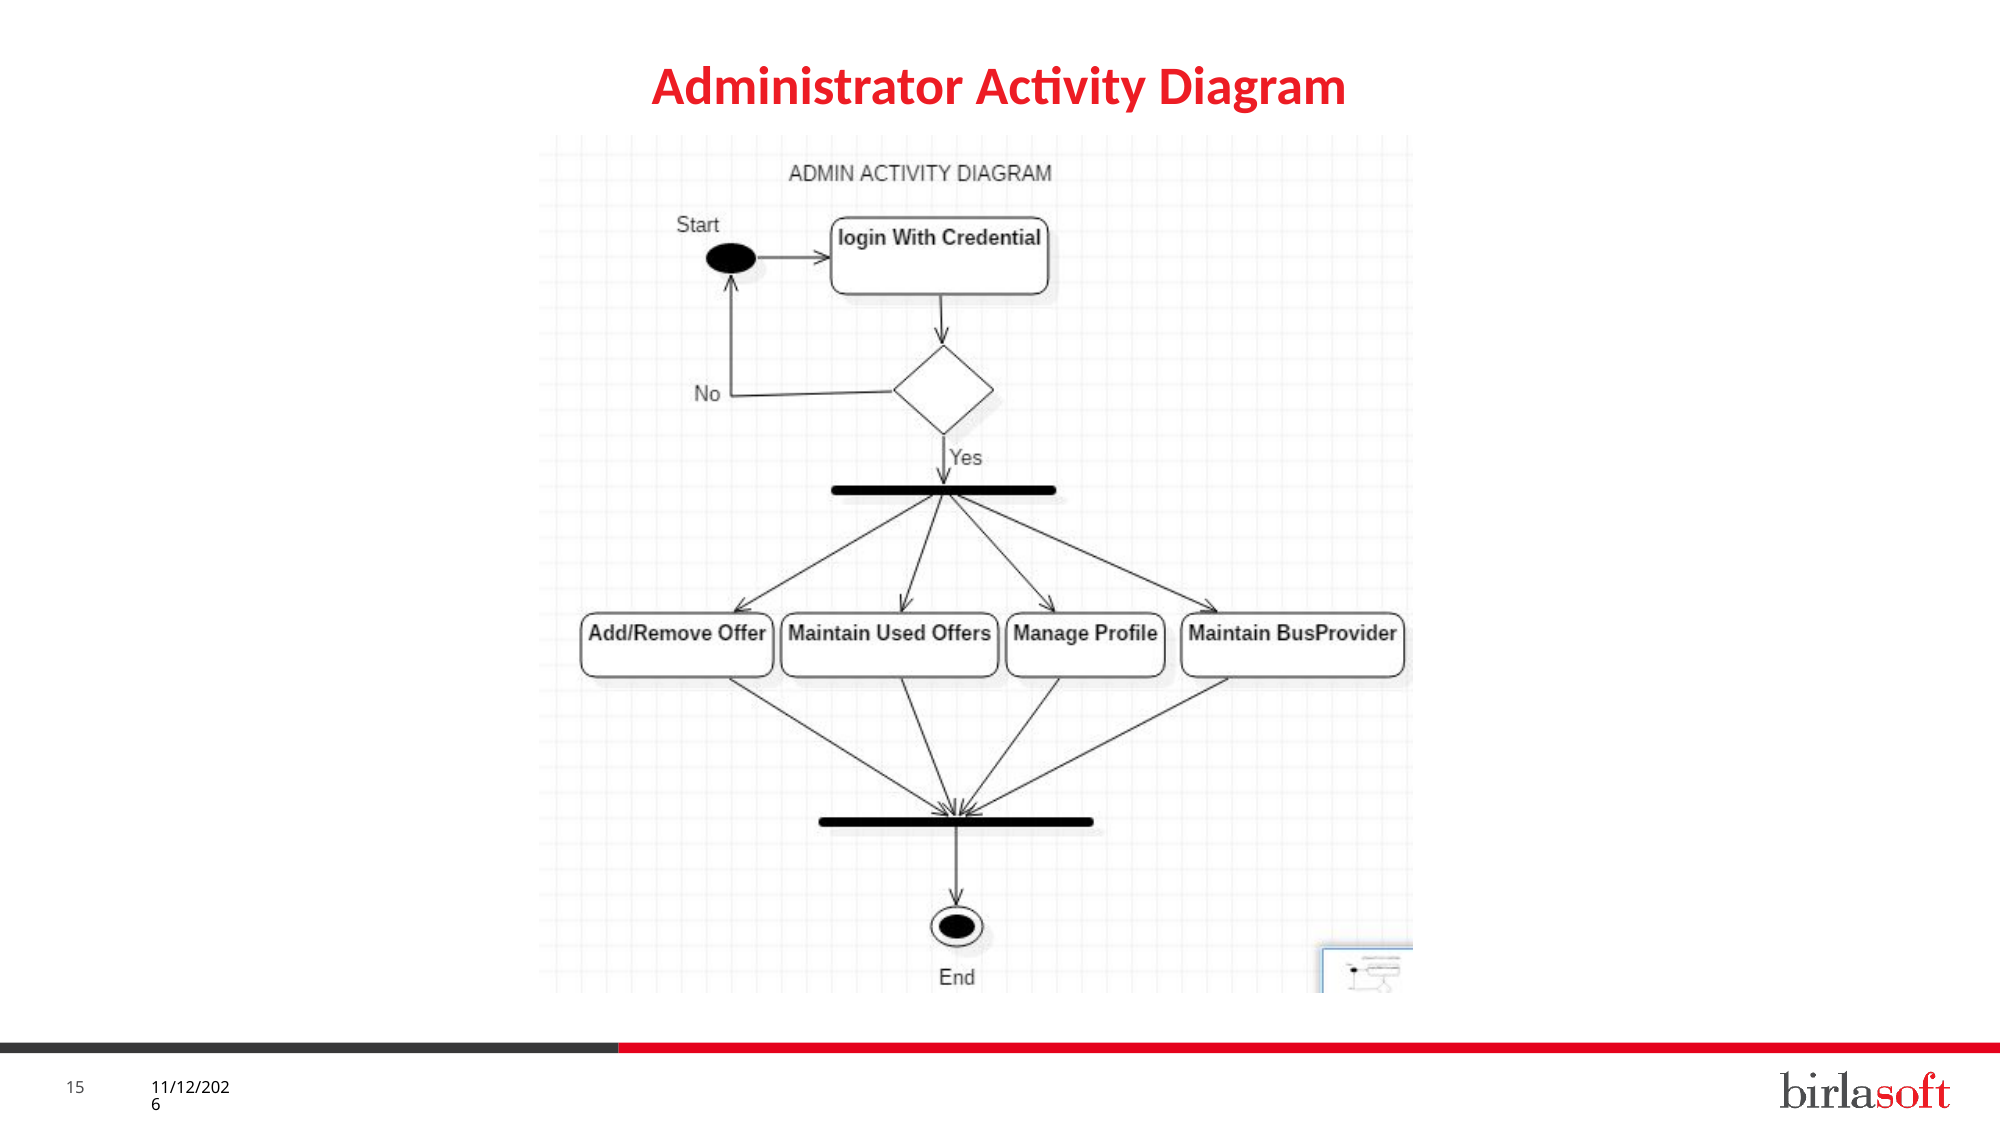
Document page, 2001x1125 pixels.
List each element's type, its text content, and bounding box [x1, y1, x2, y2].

slide_number 15 [50, 1069, 107, 1108]
picture [1778, 1067, 1951, 1111]
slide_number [136, 1069, 251, 1108]
picture [538, 135, 1413, 993]
title Administrator Activity Diagram [49, 36, 1951, 137]
